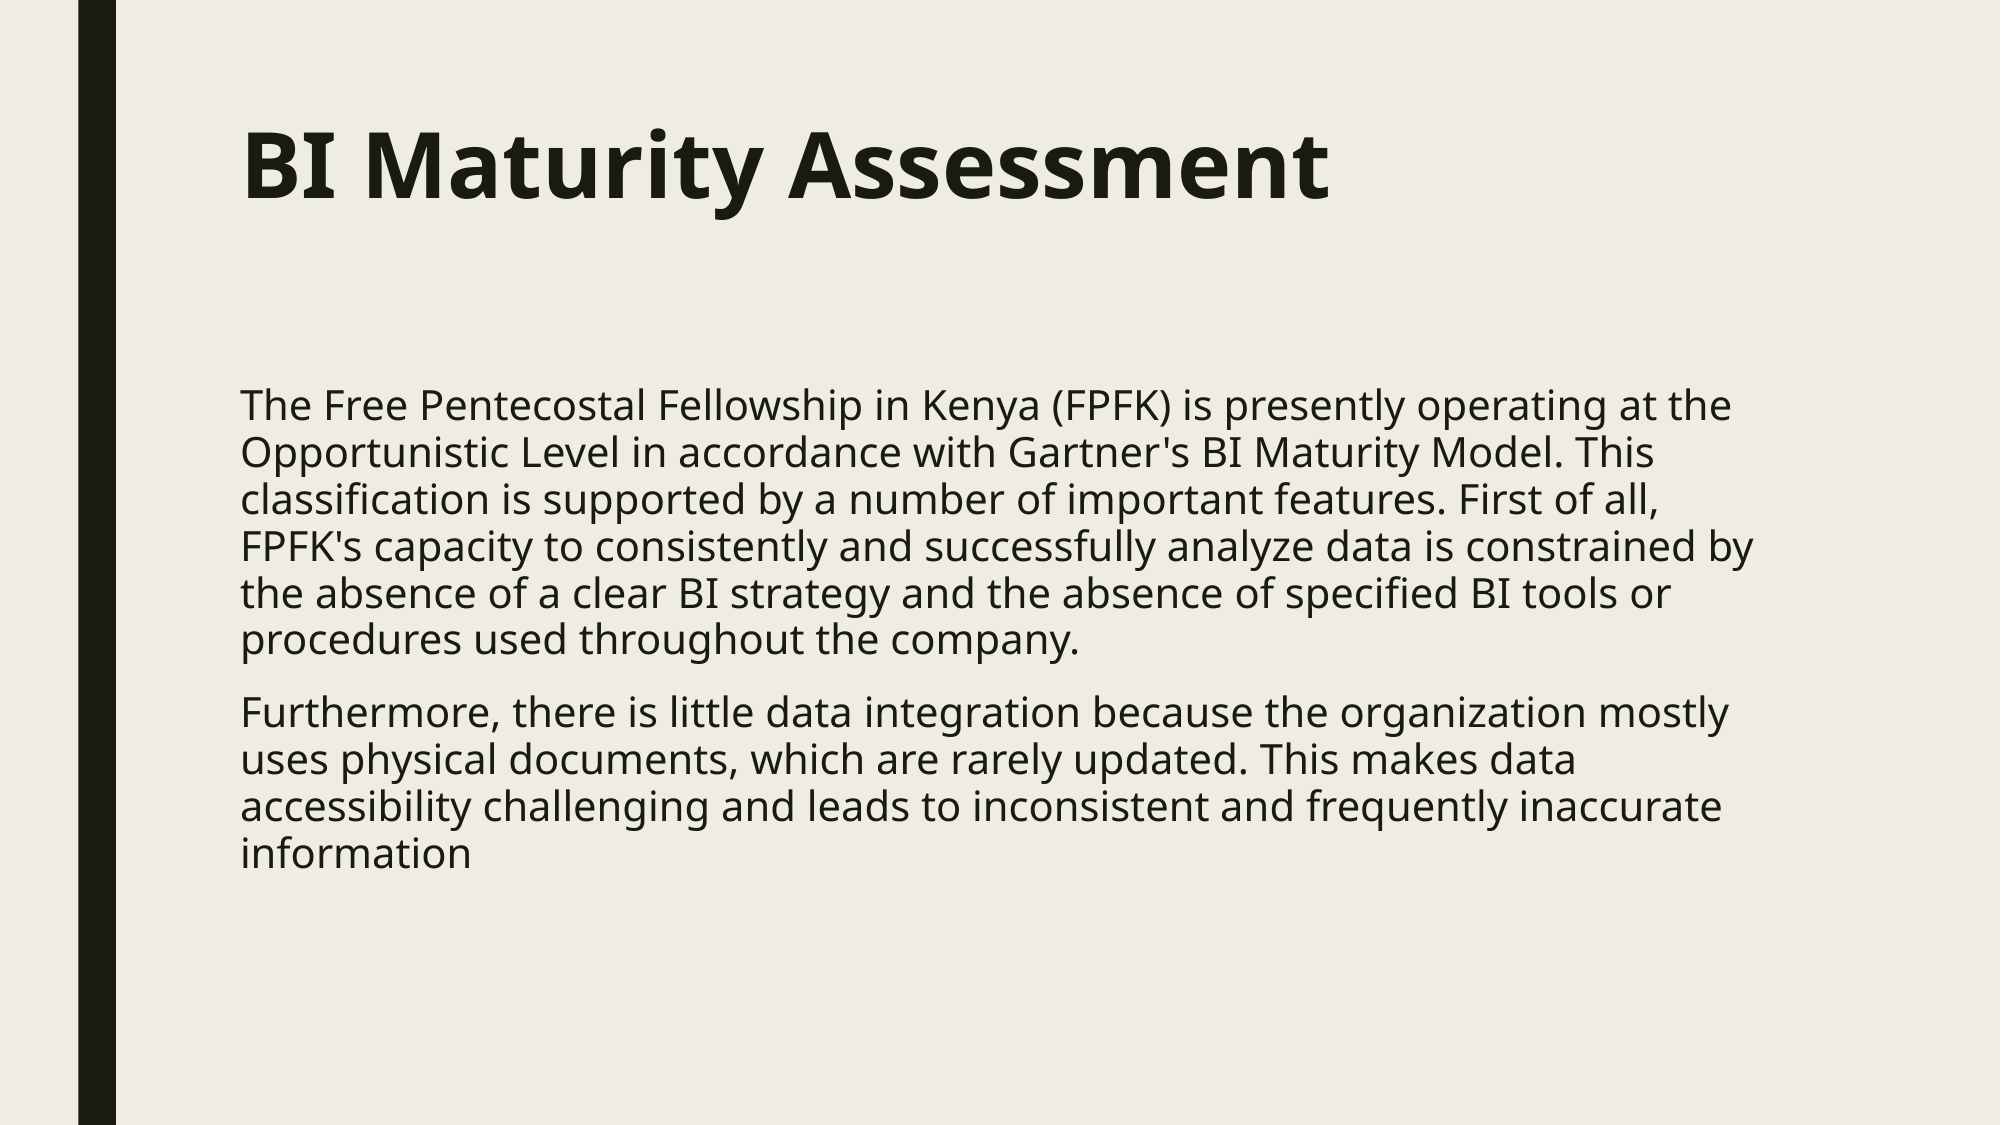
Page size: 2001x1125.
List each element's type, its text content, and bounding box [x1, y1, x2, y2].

list The Free Pentecostal Fellowship in Kenya (FPFK) is presently operating at the Opportunistic Level in accordance with Gartner's BI Maturity Model. This classification is supported by a number of important features. First of all, FPFK's capacity to consistently and successfully analyze data is constrained by the absence of a clear BI strategy and the absence of specified BI tools or procedures used throughout the company. Furthermore, there is little data integration because the organization mostly uses physical documents, which are rarely updated. This makes data accessibility challenging and leads to inconsistent and frequently inaccurate information [225, 375, 1800, 963]
title BI Maturity Assessment [225, 112, 1800, 357]
